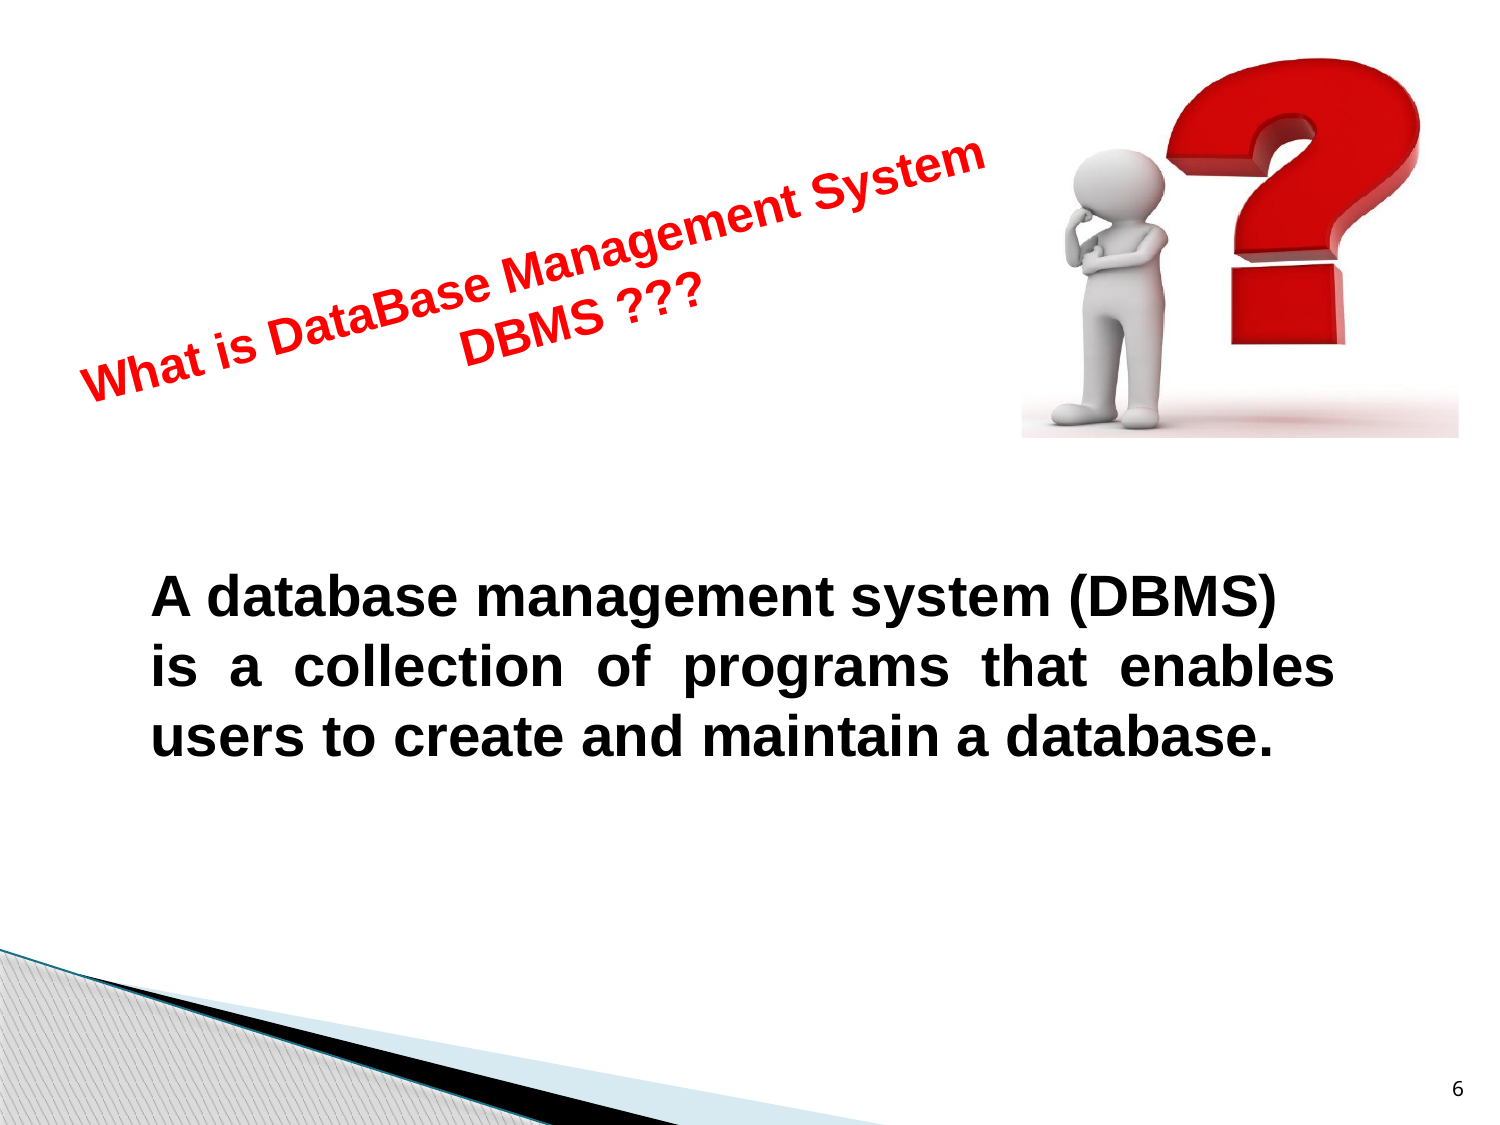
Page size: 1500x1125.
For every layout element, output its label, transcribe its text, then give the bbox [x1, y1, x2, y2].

slide_number 6 [1418, 1051, 1479, 1112]
text_box A database management system (DBMS) is a collection of programs that enables users to create and maintain a database. [135, 550, 1353, 776]
picture [1021, 54, 1459, 438]
text_box What is DataBase Management System DBMS ??? [53, 100, 1015, 485]
